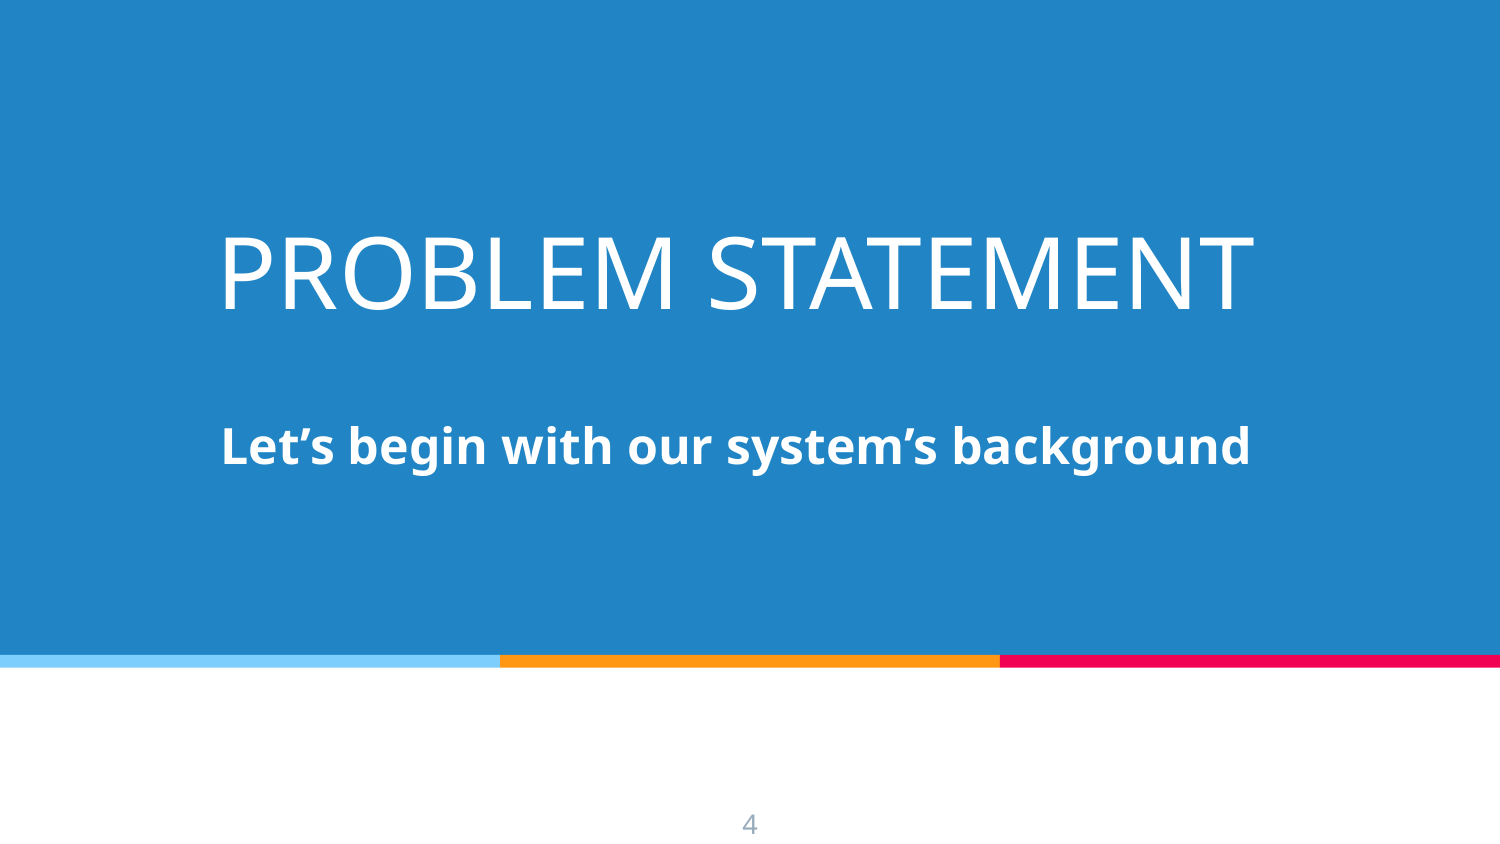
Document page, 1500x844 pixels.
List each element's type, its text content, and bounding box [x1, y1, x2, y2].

title PROBLEM STATEMENT [98, 154, 1374, 345]
subtitle Let’s begin with our system’s background [98, 399, 1374, 529]
slide_number 4 [0, 792, 1500, 844]
